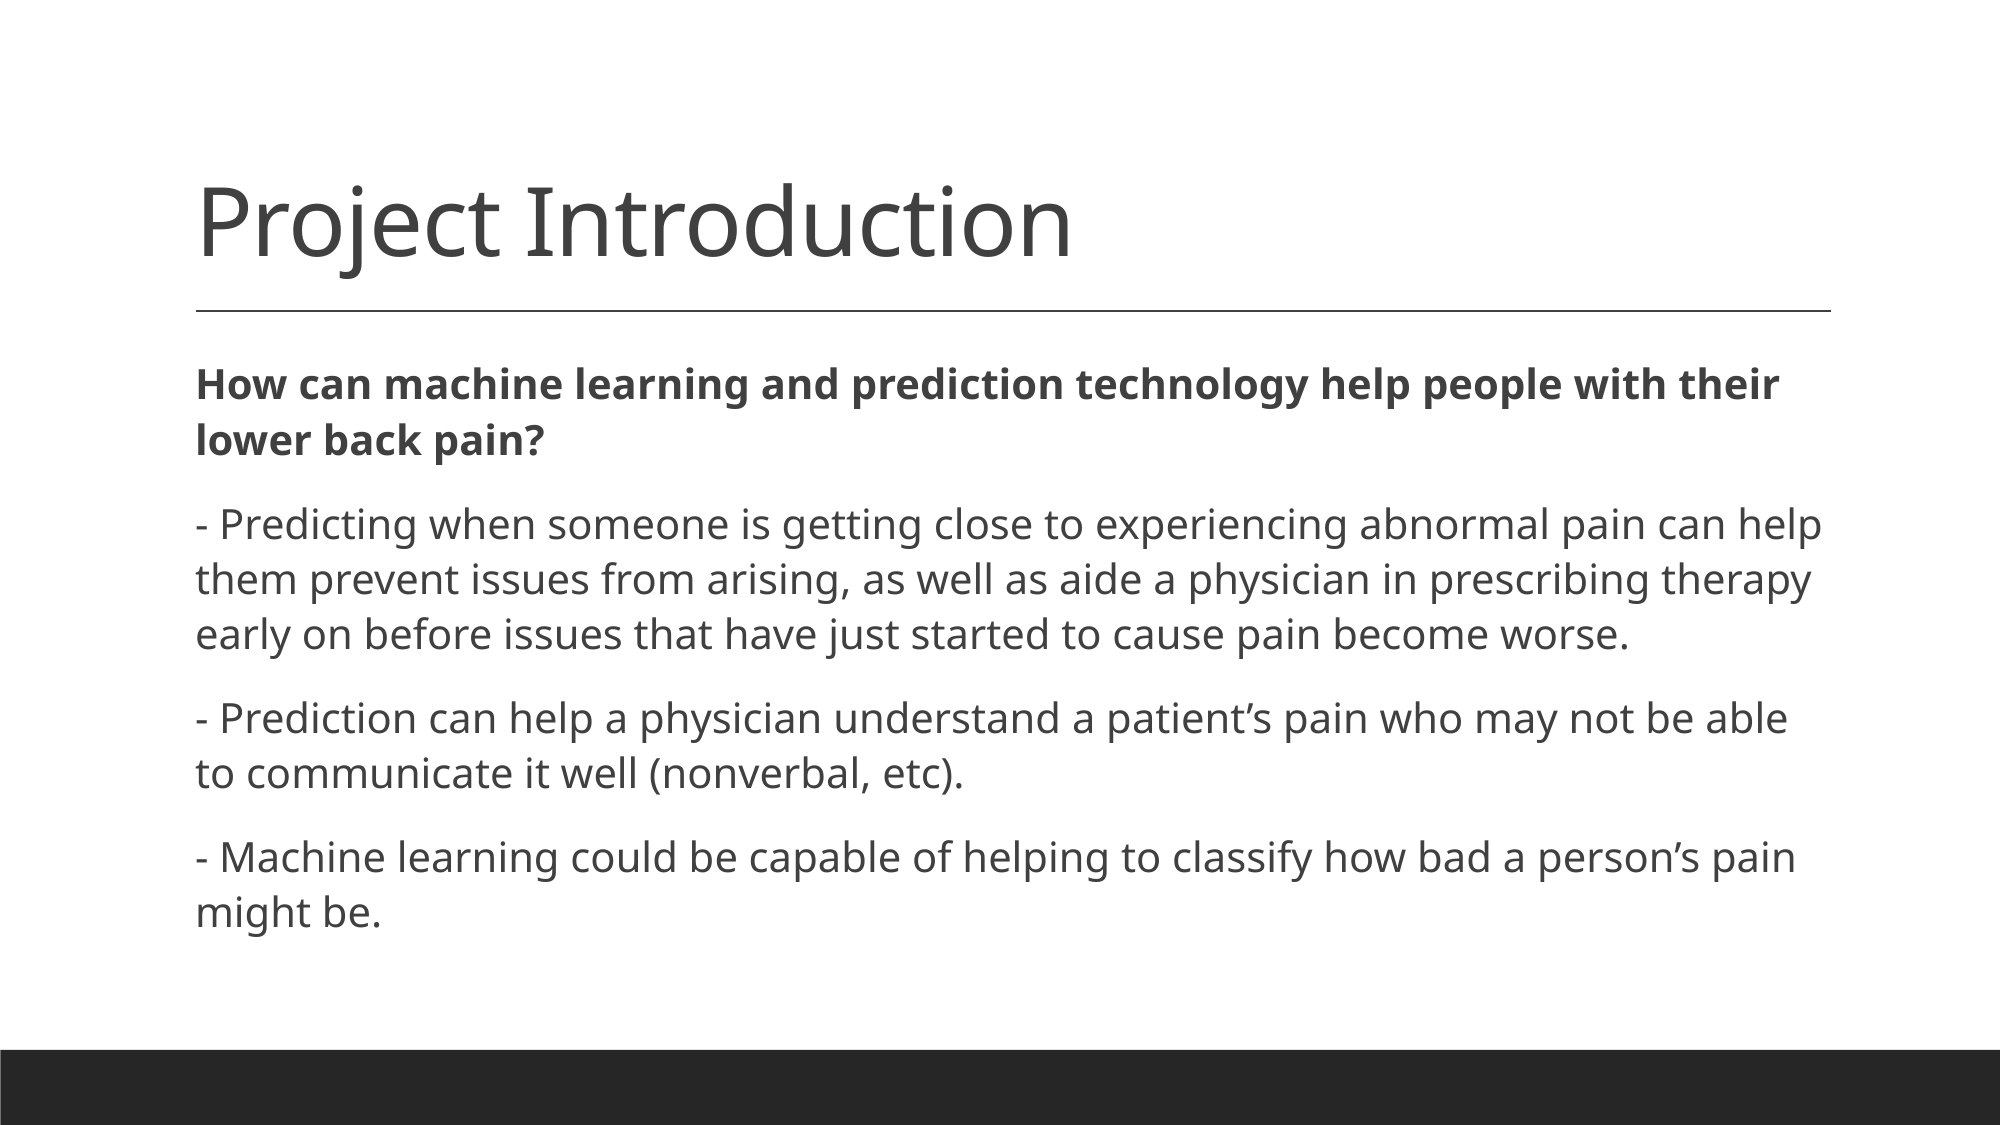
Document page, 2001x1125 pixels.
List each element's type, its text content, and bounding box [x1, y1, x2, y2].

title Project Introduction [180, 47, 1830, 285]
list How can machine learning and prediction technology help people with their lower back pain? - Predicting when someone is getting close to experiencing abnormal pain can help them prevent issues from arising, as well as aide a physician in prescribing therapy early on before issues that have just started to cause pain become worse. - Prediction can help a physician understand a patient’s pain who may not be able to communicate it well (nonverbal, etc). - Machine learning could be capable of helping to classify how bad a person’s pain might be. [180, 345, 1830, 963]
